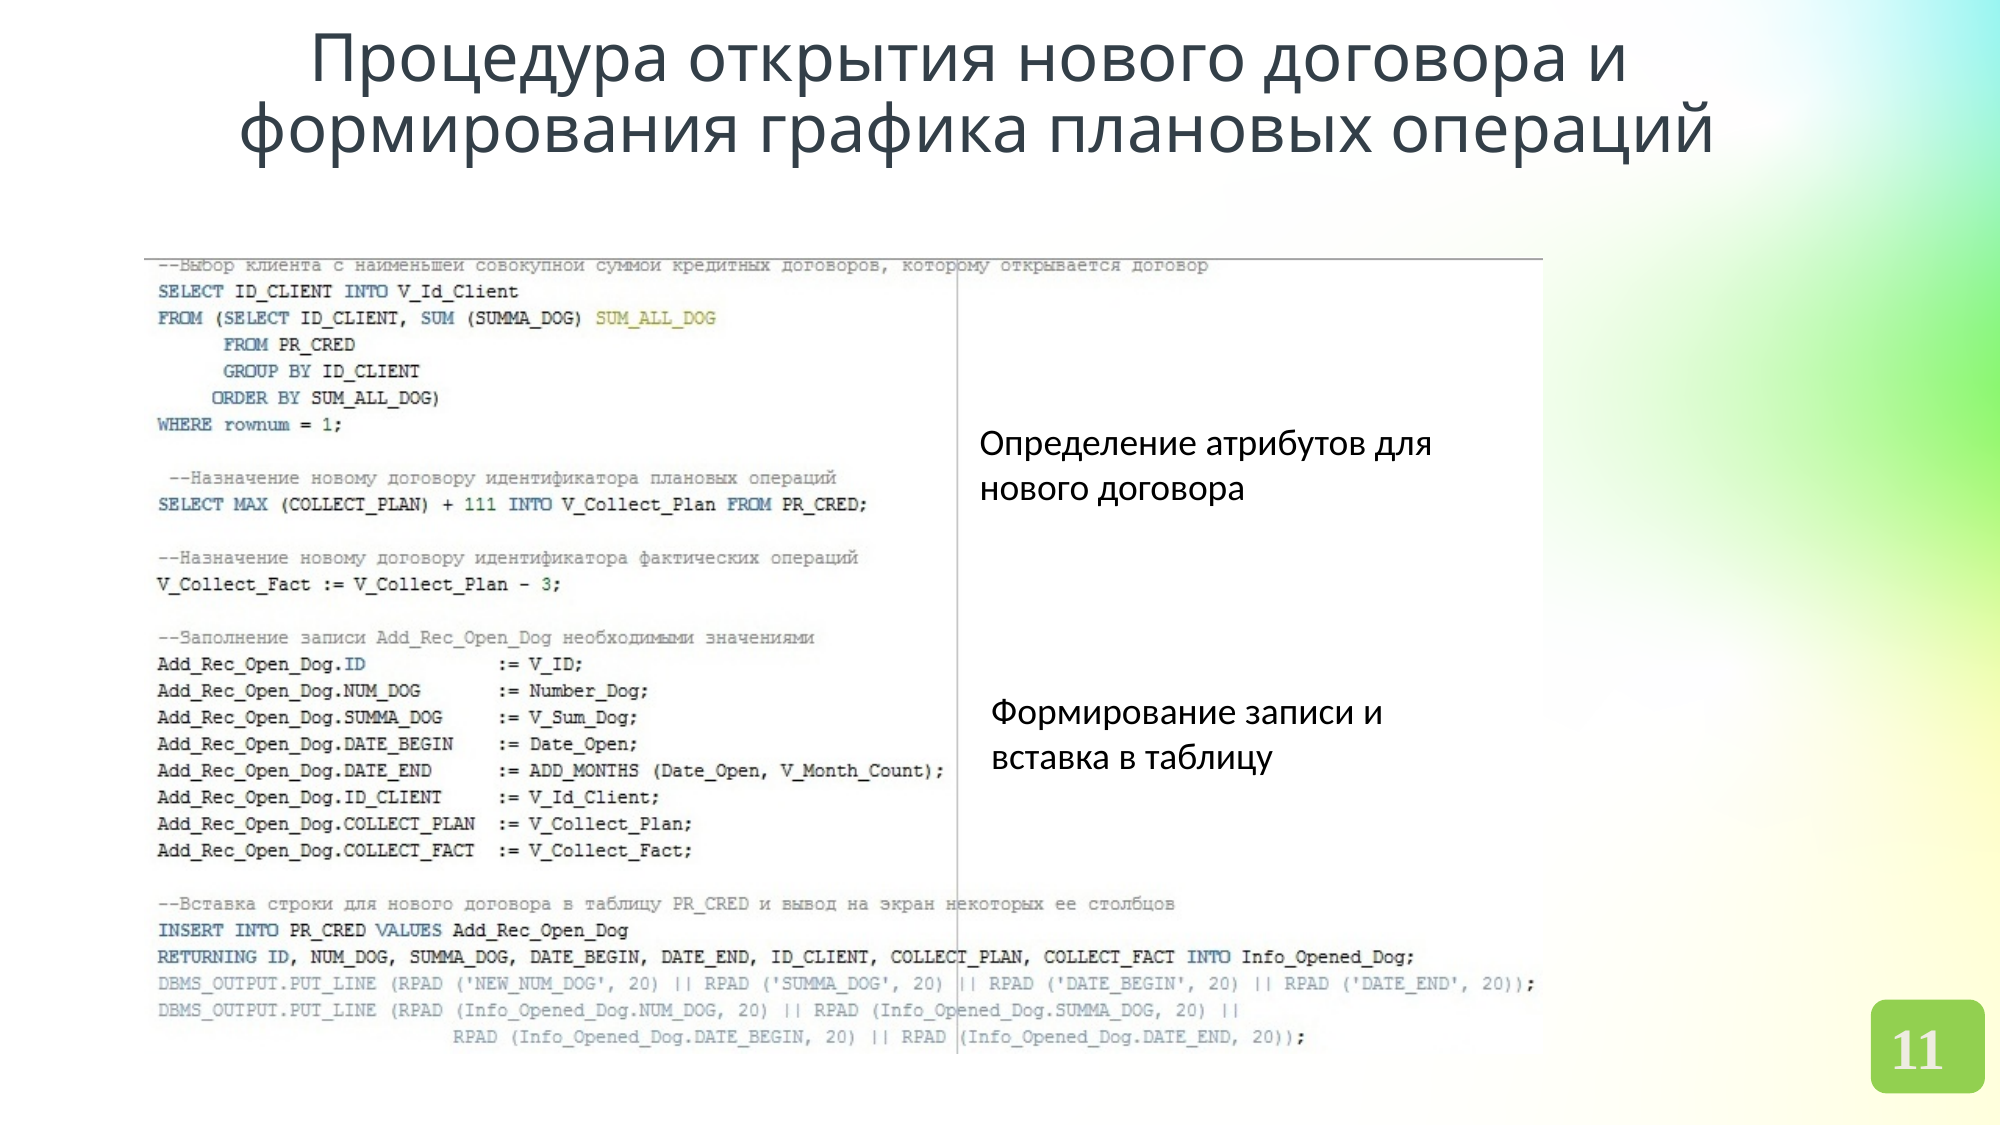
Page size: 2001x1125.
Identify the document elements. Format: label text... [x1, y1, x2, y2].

picture [144, 0, 2000, 1124]
text_box Процедура открытия нового договора и формирования графика плановых операций [0, 23, 1977, 222]
text_box 11 [1870, 999, 1985, 1094]
